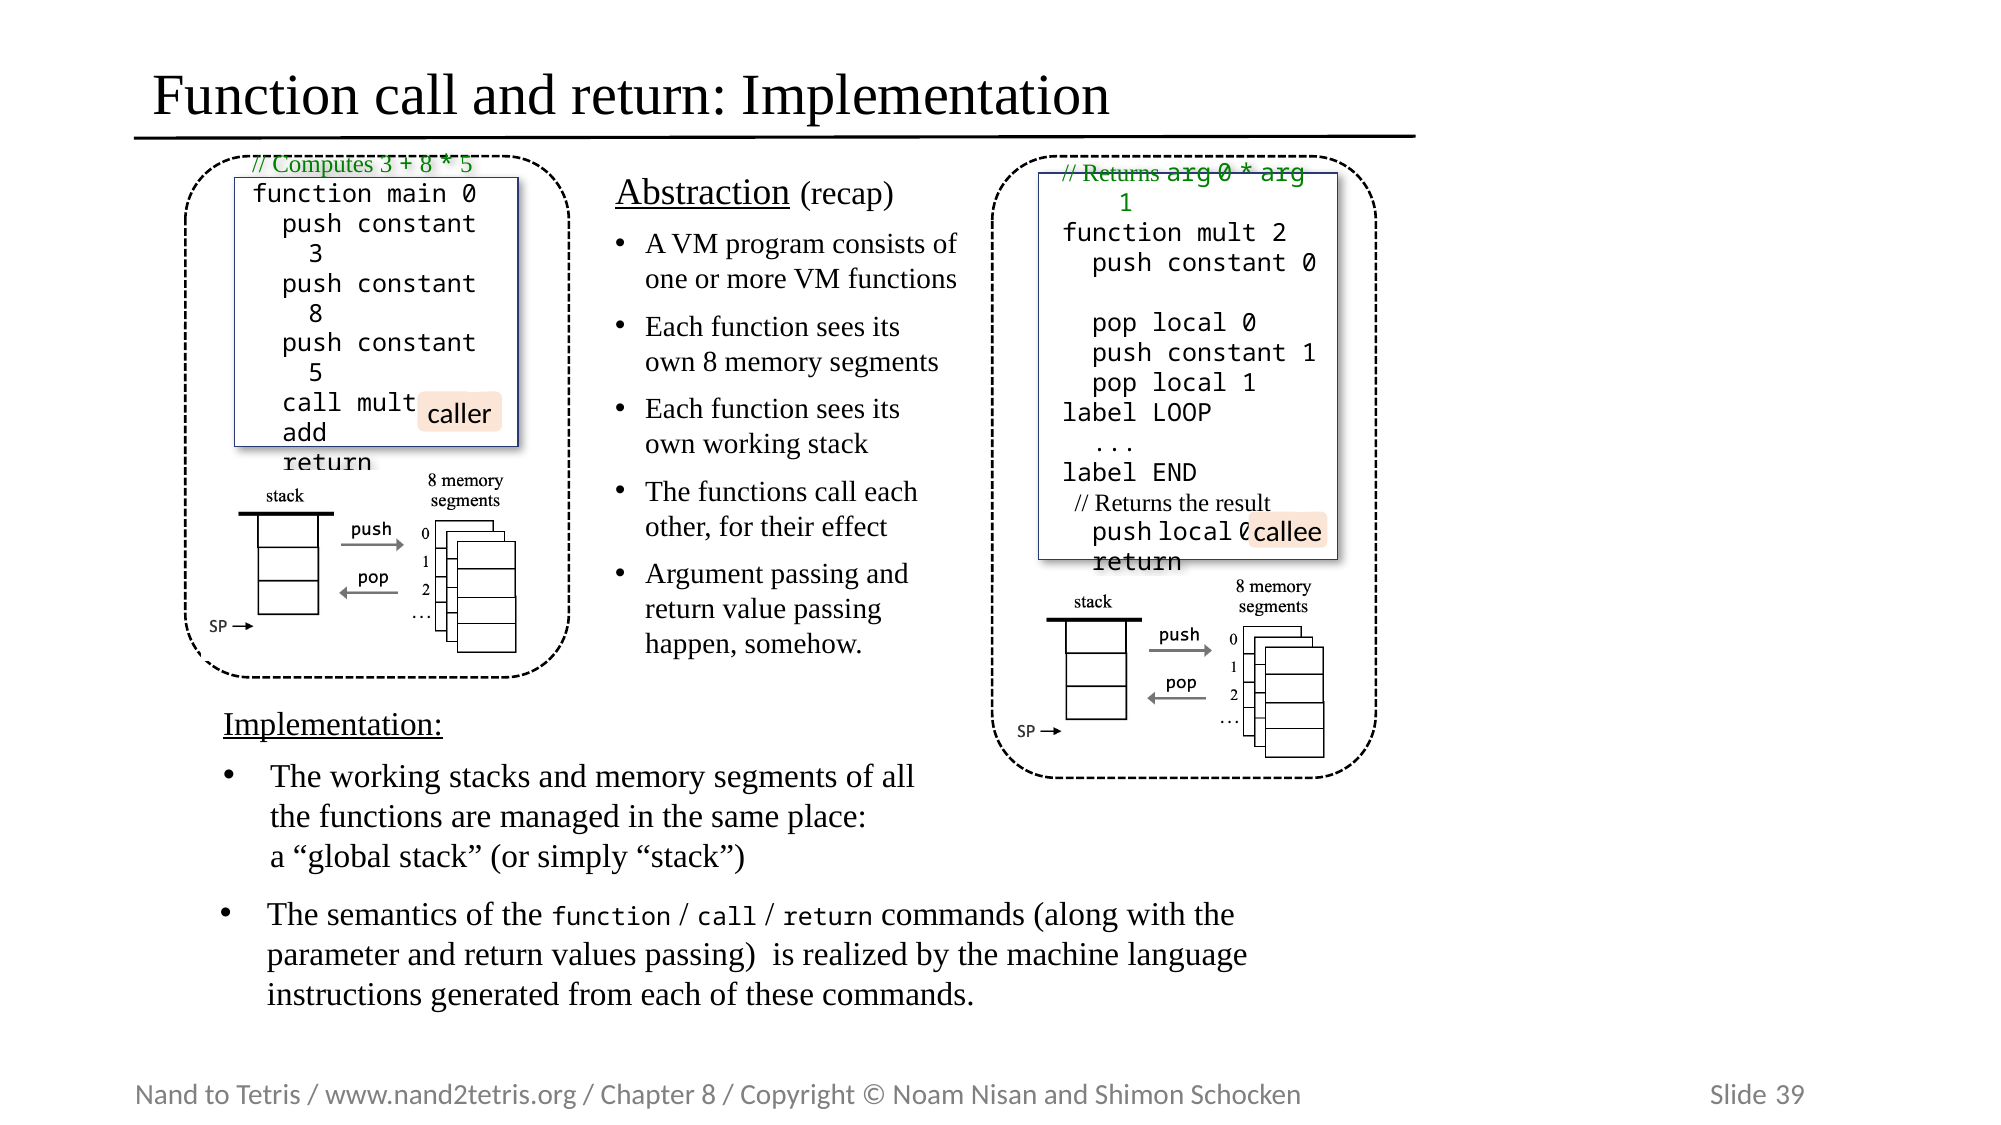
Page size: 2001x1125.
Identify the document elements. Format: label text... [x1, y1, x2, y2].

text_box callee [1247, 511, 1328, 549]
text_box [184, 155, 570, 678]
text_box The semantics of the function / call / return commands (along with the parameter and return values passing) is realized by the machine language instructions generated from each of these commands. [198, 857, 1377, 1048]
title Function call and return: Implementation [137, 48, 1417, 144]
picture [1009, 576, 1336, 766]
text_box Implementation: The working stacks and memory segments of all the functions are managed in the same place: a “global stack” (or simply “stack”) [200, 684, 953, 871]
text_box Abstraction (recap) A VM program consists of one or more VM functions Each function sees its own 8 memory segments Each function sees its own working stack The functions call each other, for their effect Argument passing and return value passing happen, somehow. [600, 159, 984, 725]
text_box [991, 155, 1377, 779]
text_box // Computes 3 + 8 * 5 function main 0 push constant 3 push constant 8 push constant 5 call mult 2 add return [234, 177, 518, 447]
picture [201, 470, 528, 661]
text_box caller [416, 390, 503, 433]
